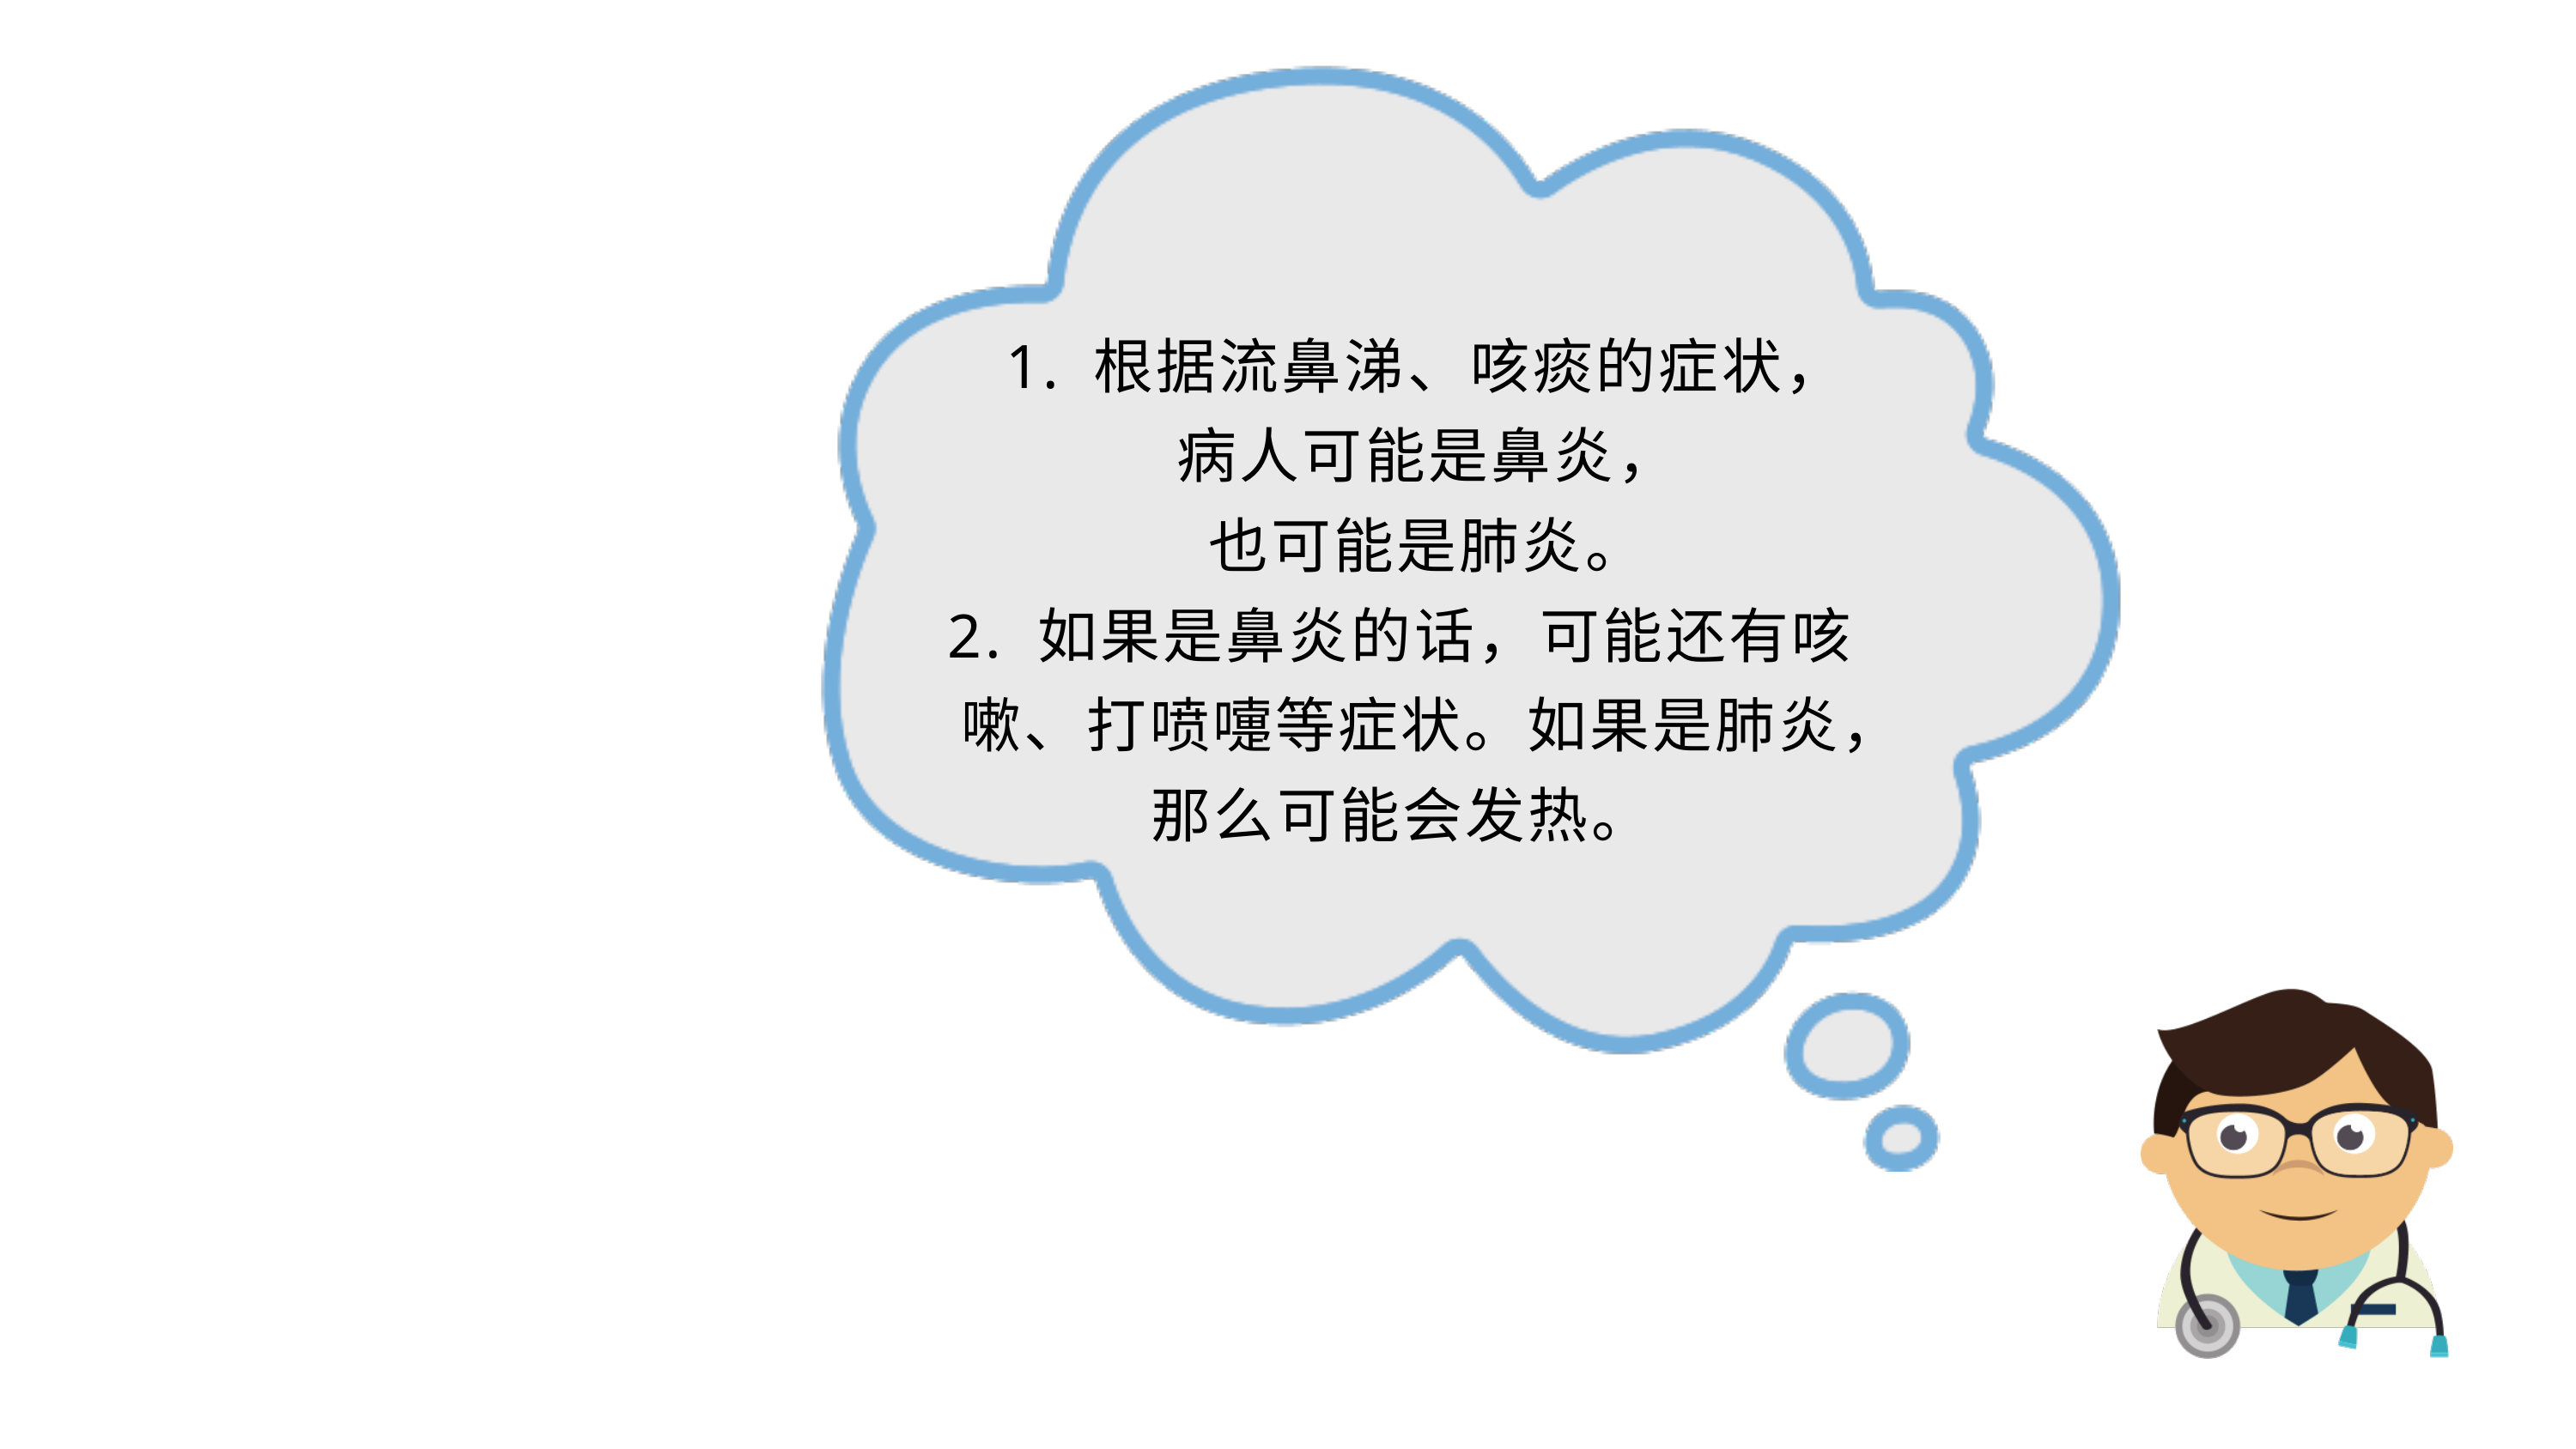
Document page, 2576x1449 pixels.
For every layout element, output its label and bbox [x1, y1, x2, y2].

picture [2141, 983, 2454, 1360]
picture [804, 57, 2123, 1172]
